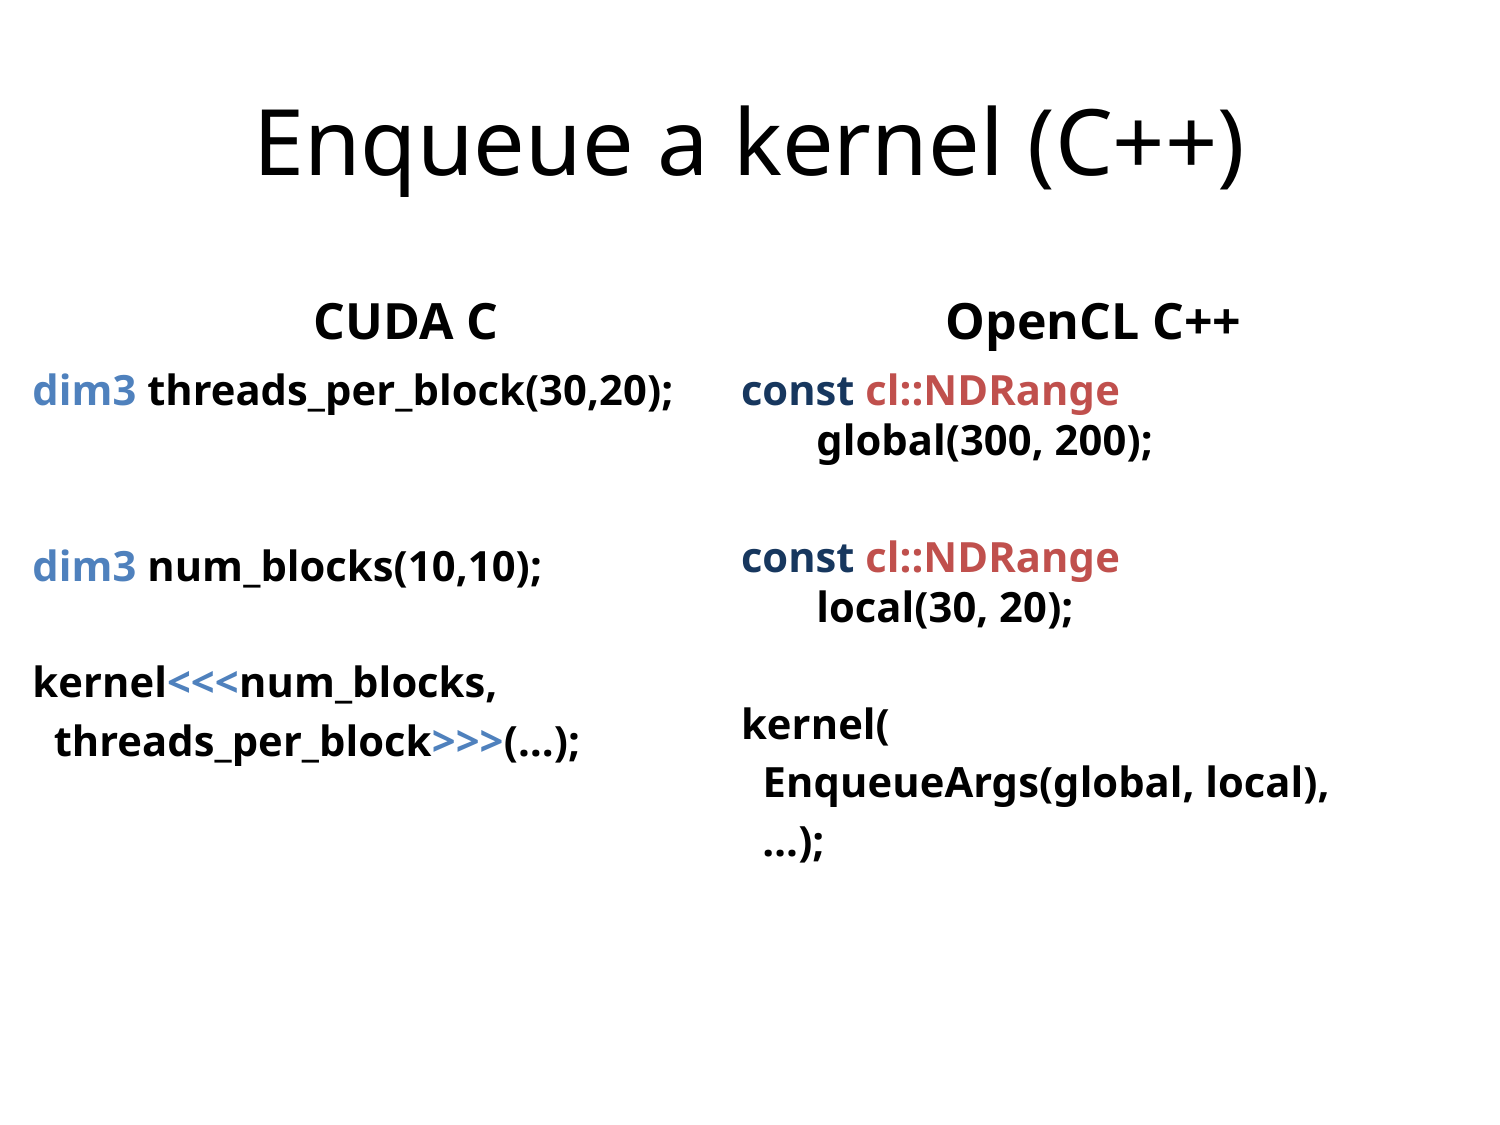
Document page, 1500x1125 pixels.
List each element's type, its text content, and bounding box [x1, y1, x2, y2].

text_box Enqueue a kernel (C++) [74, 45, 1425, 233]
text_box OpenCL C++ [761, 251, 1425, 356]
text_box CUDA C [75, 251, 738, 356]
text_box dim3 threads_per_block(30,20); dim3 num_blocks(10,10); kernel<<<num_blocks, threads_per_block>>>(…); [17, 356, 726, 1005]
text_box const cl::NDRange global(300, 200); const cl::NDRange local(30, 20); kernel( EnqueueArgs(global, local), …); [726, 356, 1488, 1005]
